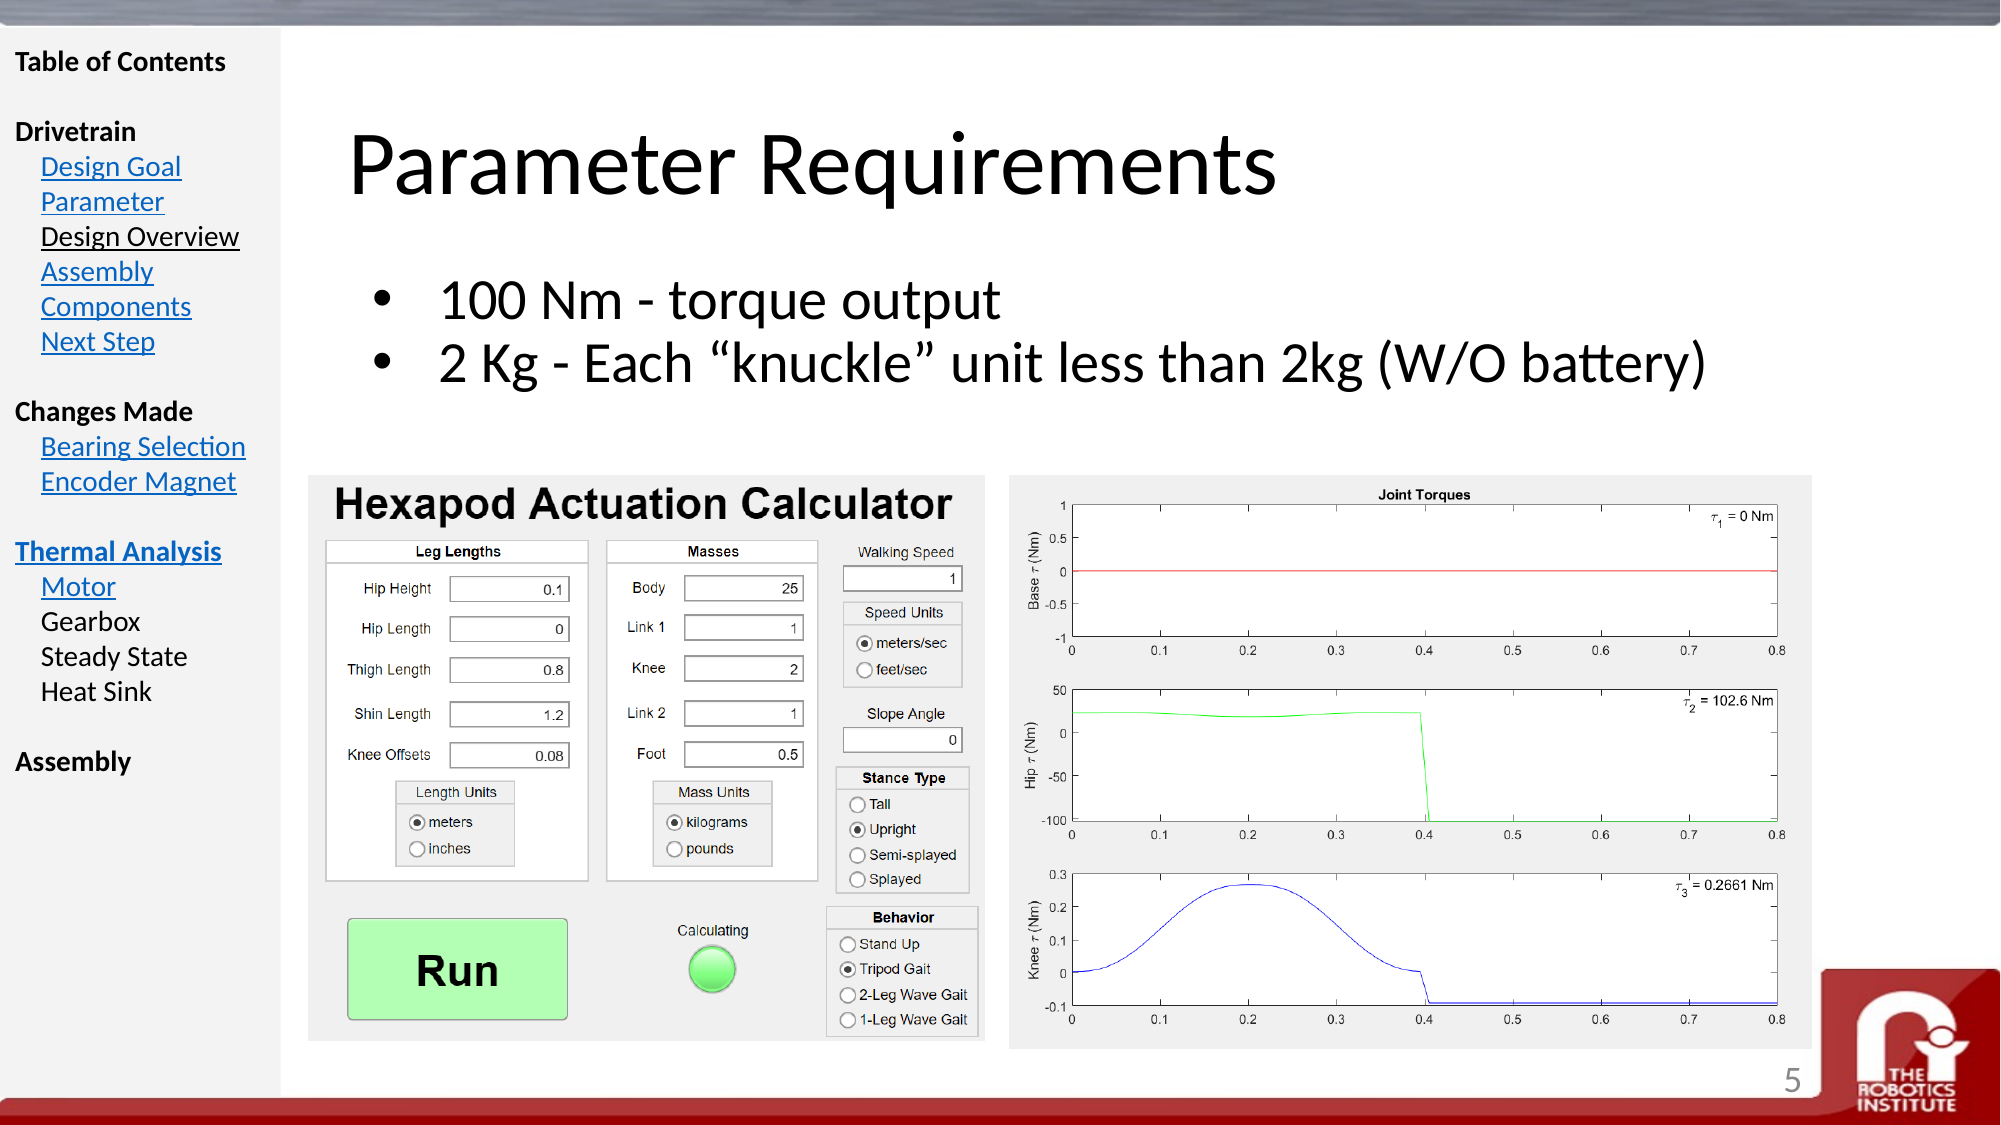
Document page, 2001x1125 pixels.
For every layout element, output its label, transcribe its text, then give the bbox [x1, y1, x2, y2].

list 100 Nm - torque output 2 Kg - Each “knuckle” unit less than 2kg (W/O battery) [348, 261, 1811, 976]
picture [0, 0, 2001, 1125]
title Parameter Requirements [333, 56, 1840, 274]
slide_number ‹#› [1367, 1050, 1818, 1108]
